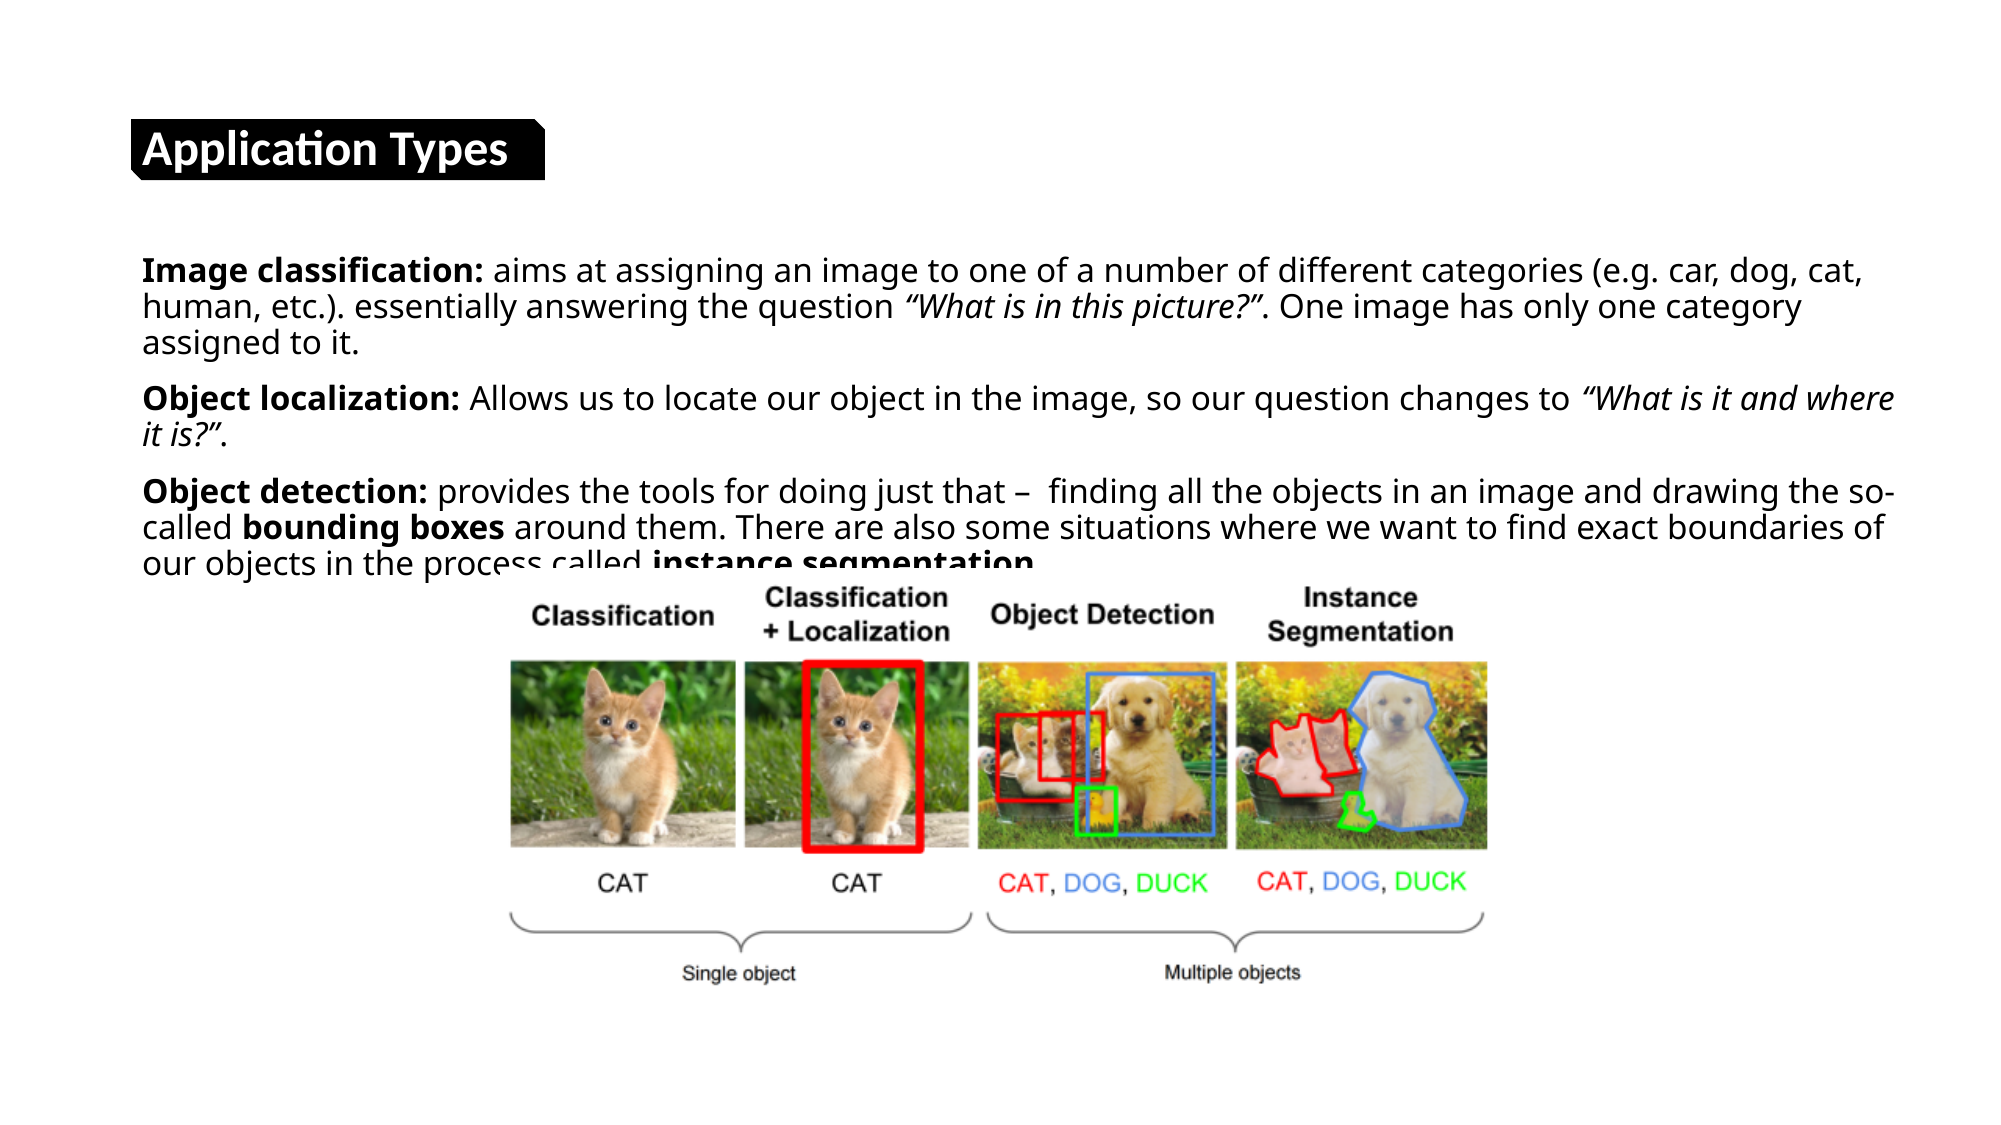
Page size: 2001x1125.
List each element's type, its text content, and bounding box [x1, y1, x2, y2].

picture [499, 568, 1500, 990]
list Application Types Image classification: aims at assigning an image to one of a number of different categories (e.g. car, dog, cat, human, etc.). essentially answering the question “What is in this picture?”. One image has only one category assigned to it. Object localization: Allows us to locate our object in the image, so our question changes to “What is it and where it is?”. Object detection: provides the tools for doing just that – finding all the objects in an image and drawing the so-called bounding boxes around them. There are also some situations where we want to find exact boundaries of our objects in the process called instance segmentation. [127, 114, 1938, 1011]
